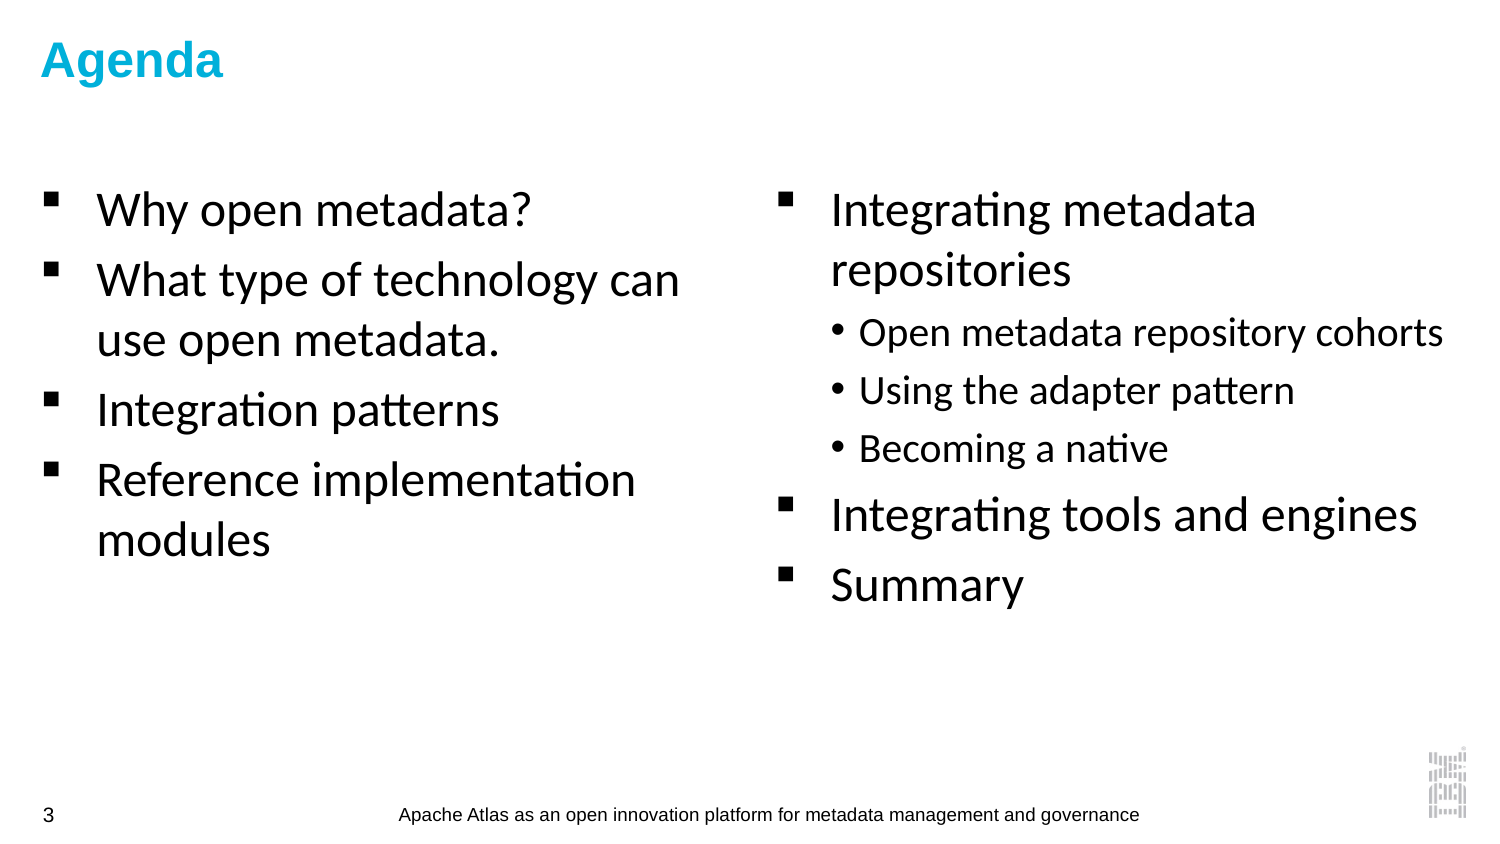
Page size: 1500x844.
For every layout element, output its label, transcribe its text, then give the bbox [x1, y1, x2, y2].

picture [1429, 779, 1466, 818]
list Integrating metadata repositories Open metadata repository cohorts Using the adapter pattern Becoming a native Integrating tools and engines Summary [759, 168, 1466, 779]
title Agenda [25, 20, 1463, 161]
list Why open metadata? What type of technology can use open metadata. Integration patterns Reference implementation modules [24, 168, 732, 779]
